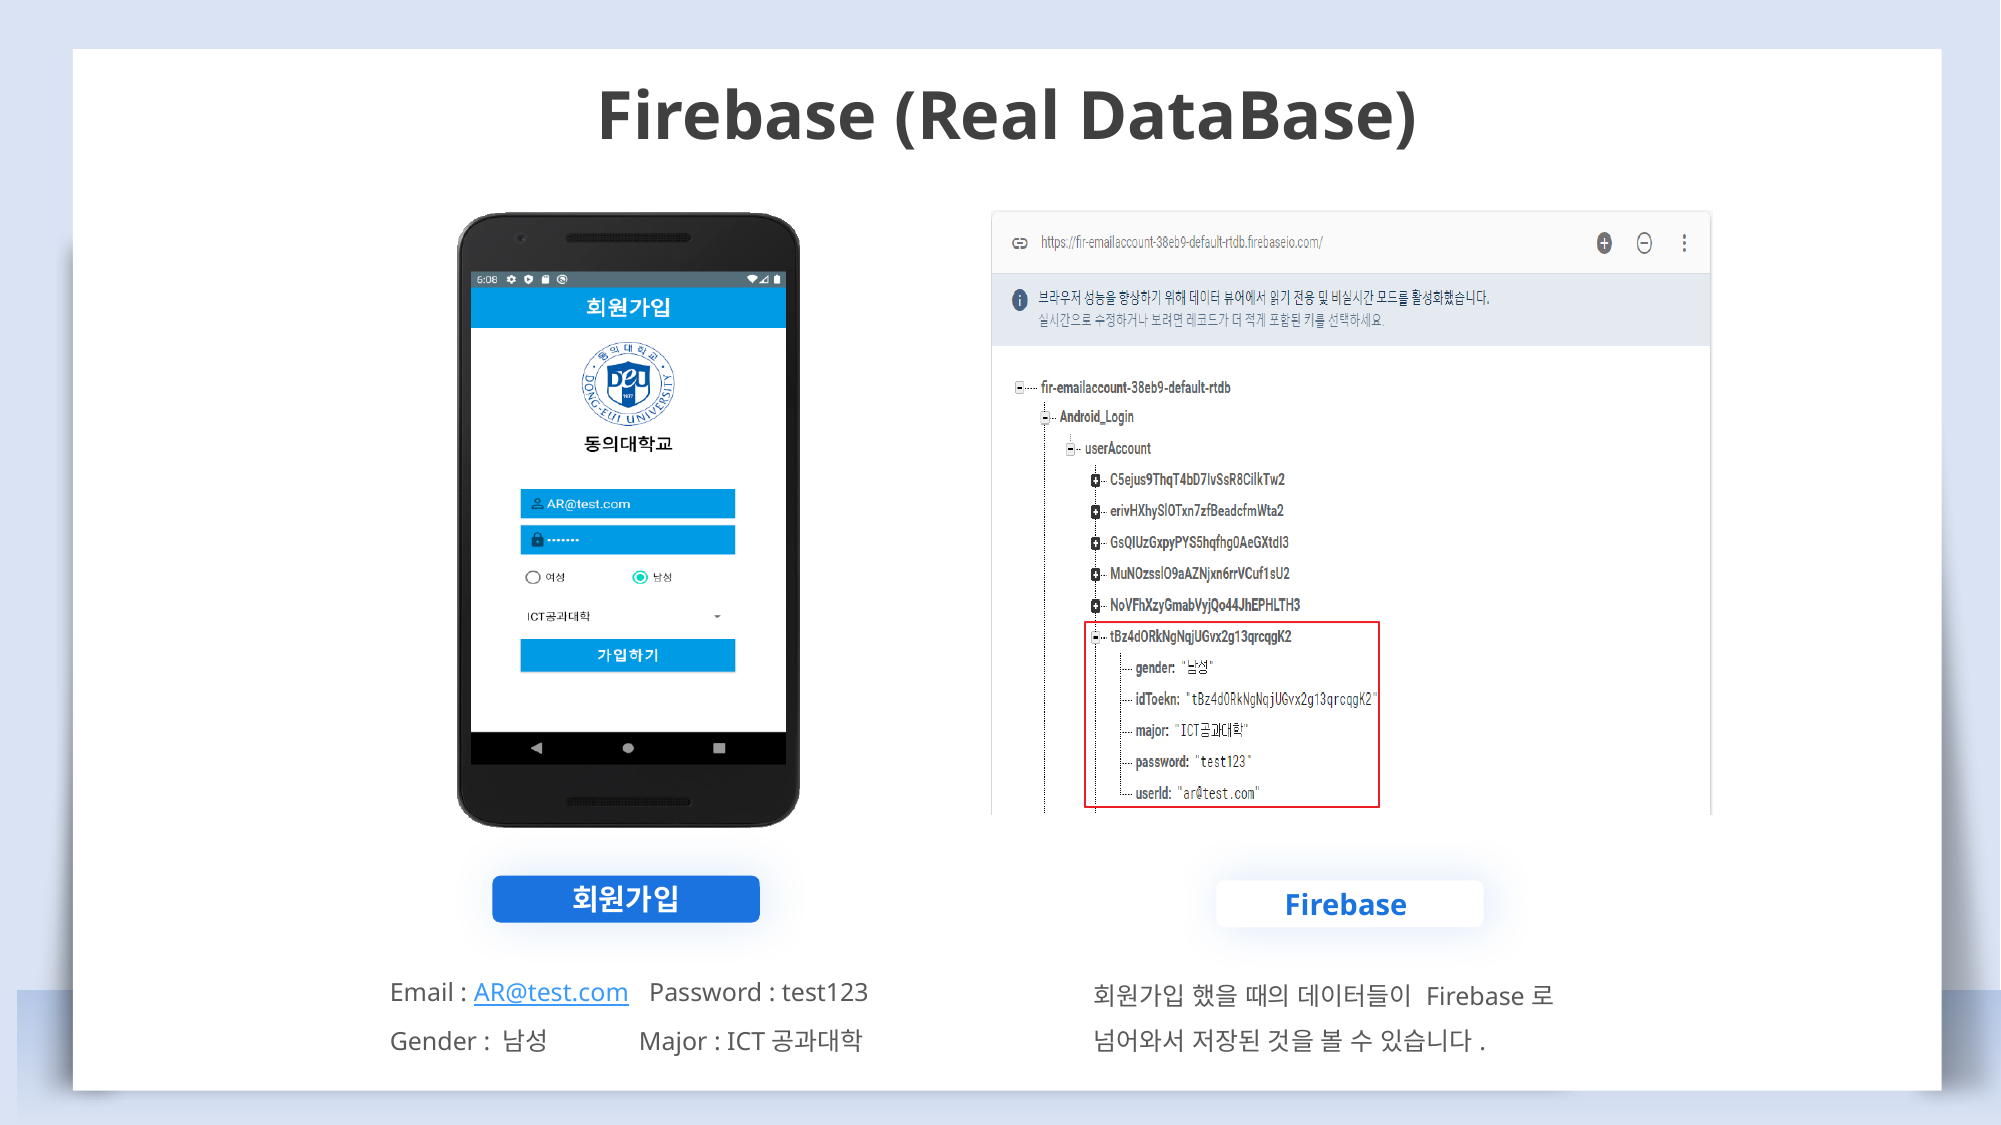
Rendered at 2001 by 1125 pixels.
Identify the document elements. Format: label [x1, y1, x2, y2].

picture [991, 209, 1712, 815]
text_box [16, 1, 2000, 1125]
picture [454, 211, 799, 828]
